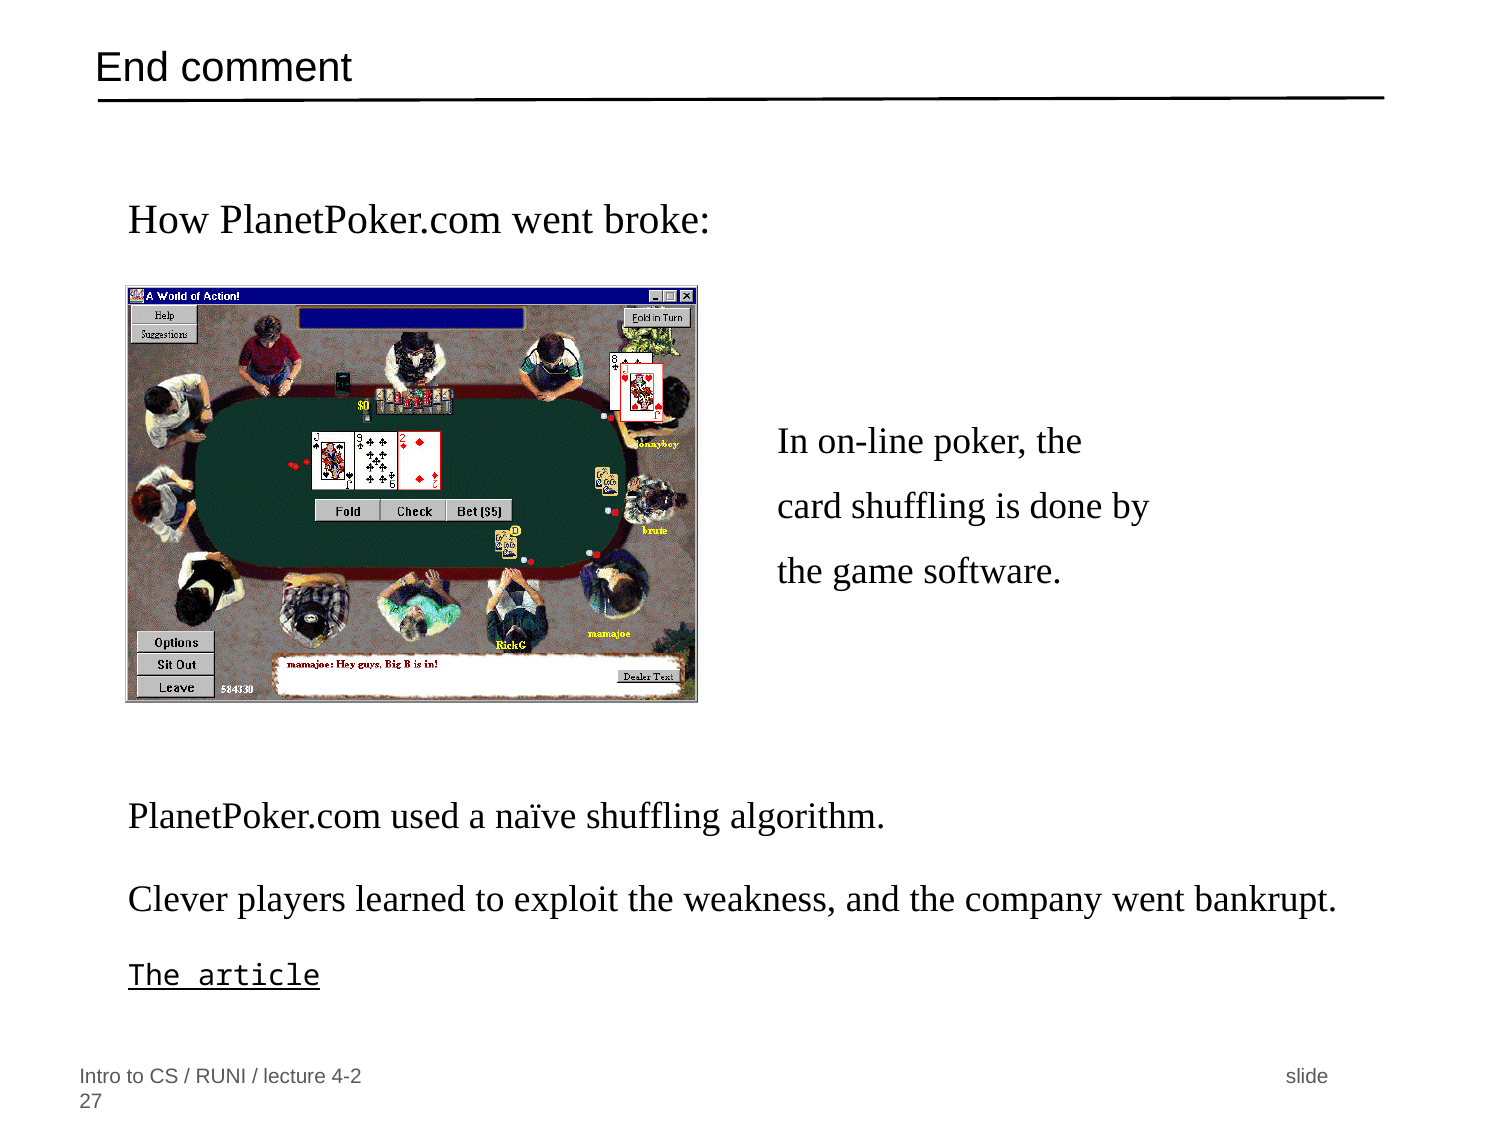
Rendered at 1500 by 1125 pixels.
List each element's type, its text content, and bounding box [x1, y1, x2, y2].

list In on-line poker, the card shuffling is done by the game software. [761, 389, 1167, 472]
picture [125, 285, 698, 703]
text_box How PlanetPoker.com went broke: [112, 184, 730, 250]
title End comment [79, 33, 1371, 109]
text_box PlanetPoker.com used a naïve shuffling algorithm. Clever players learned to exploit the weakness, and the company went bankrupt. The article [112, 783, 1369, 1004]
